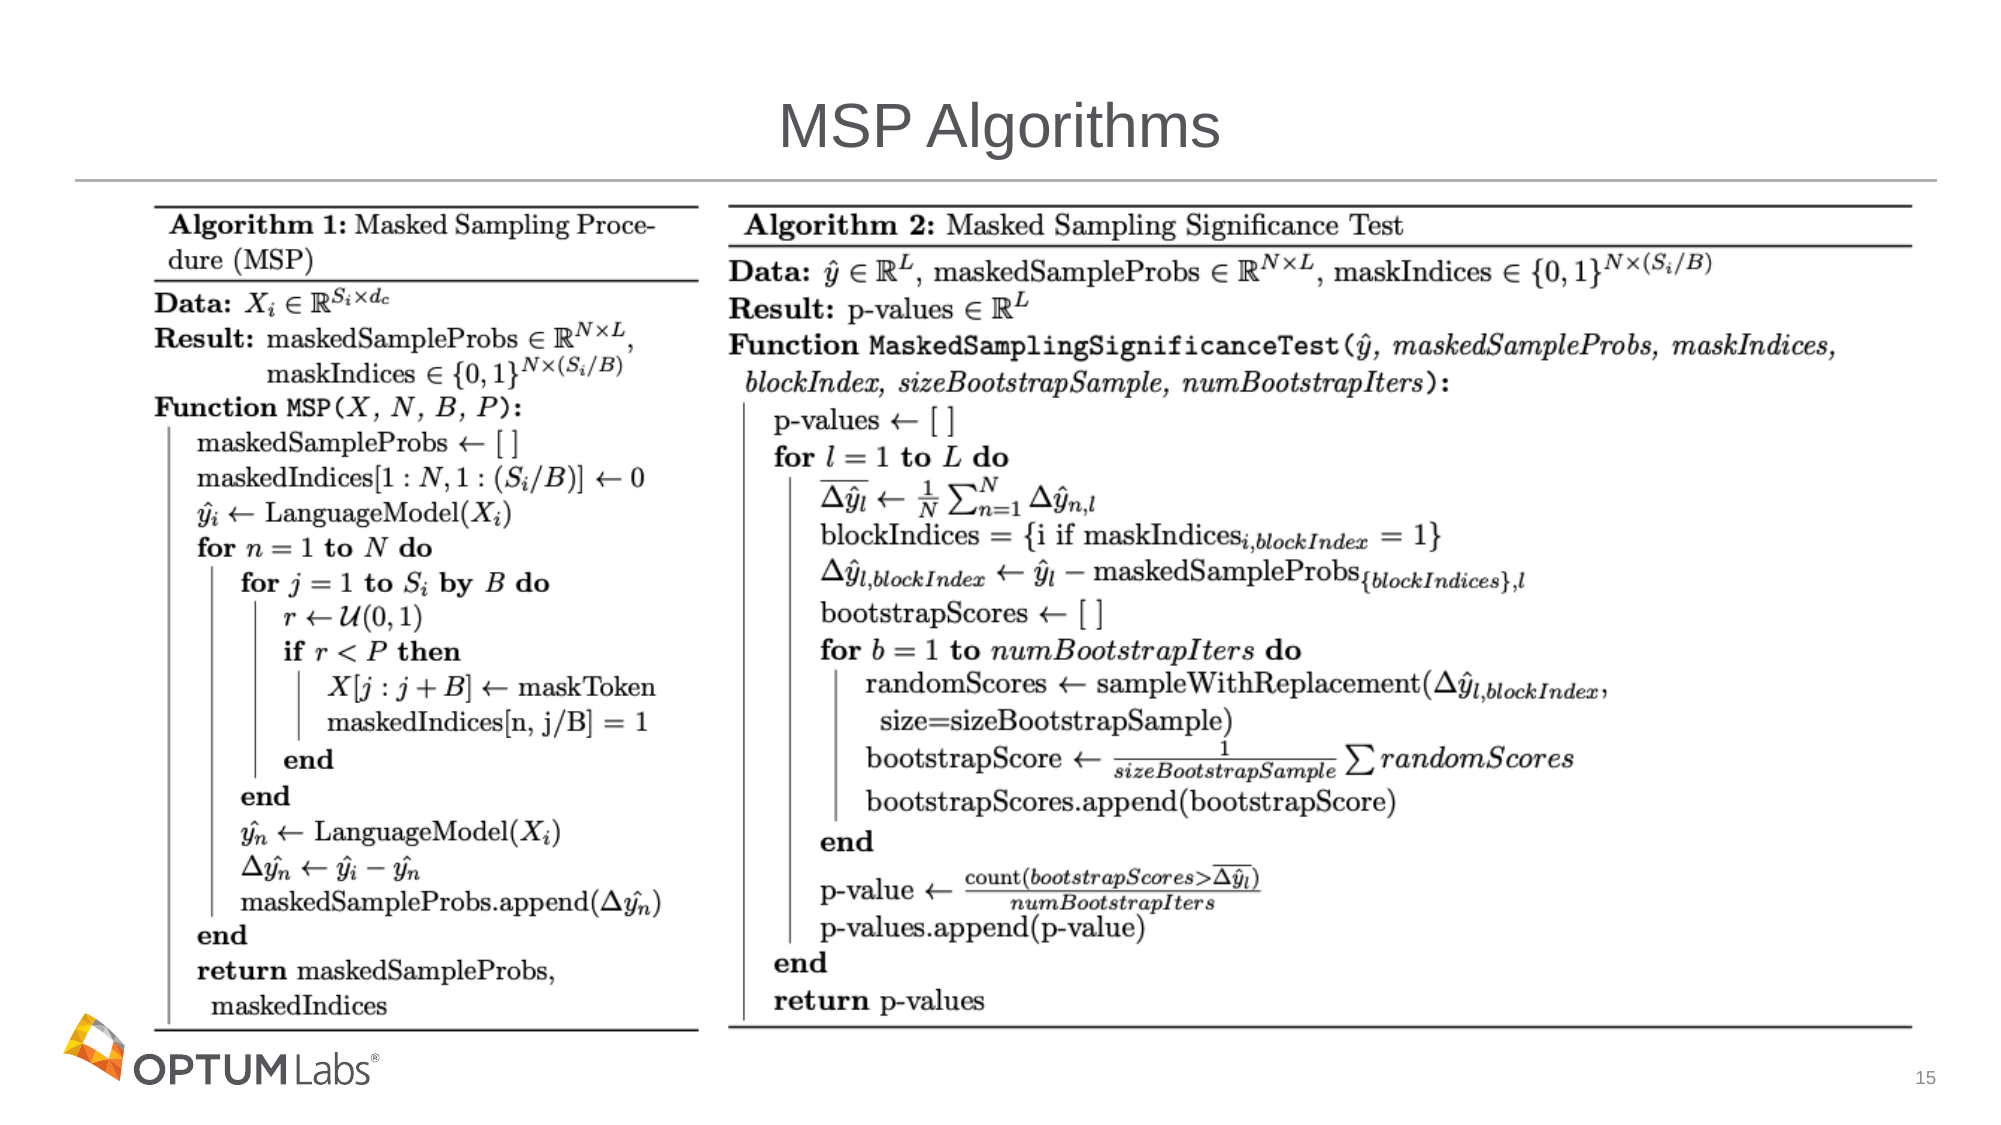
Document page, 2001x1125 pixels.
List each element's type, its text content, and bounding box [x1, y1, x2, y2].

picture [721, 196, 1920, 1040]
slide_number 15 [1848, 1057, 1937, 1096]
title MSP Algorithms [81, 92, 1920, 161]
picture [148, 196, 706, 1040]
